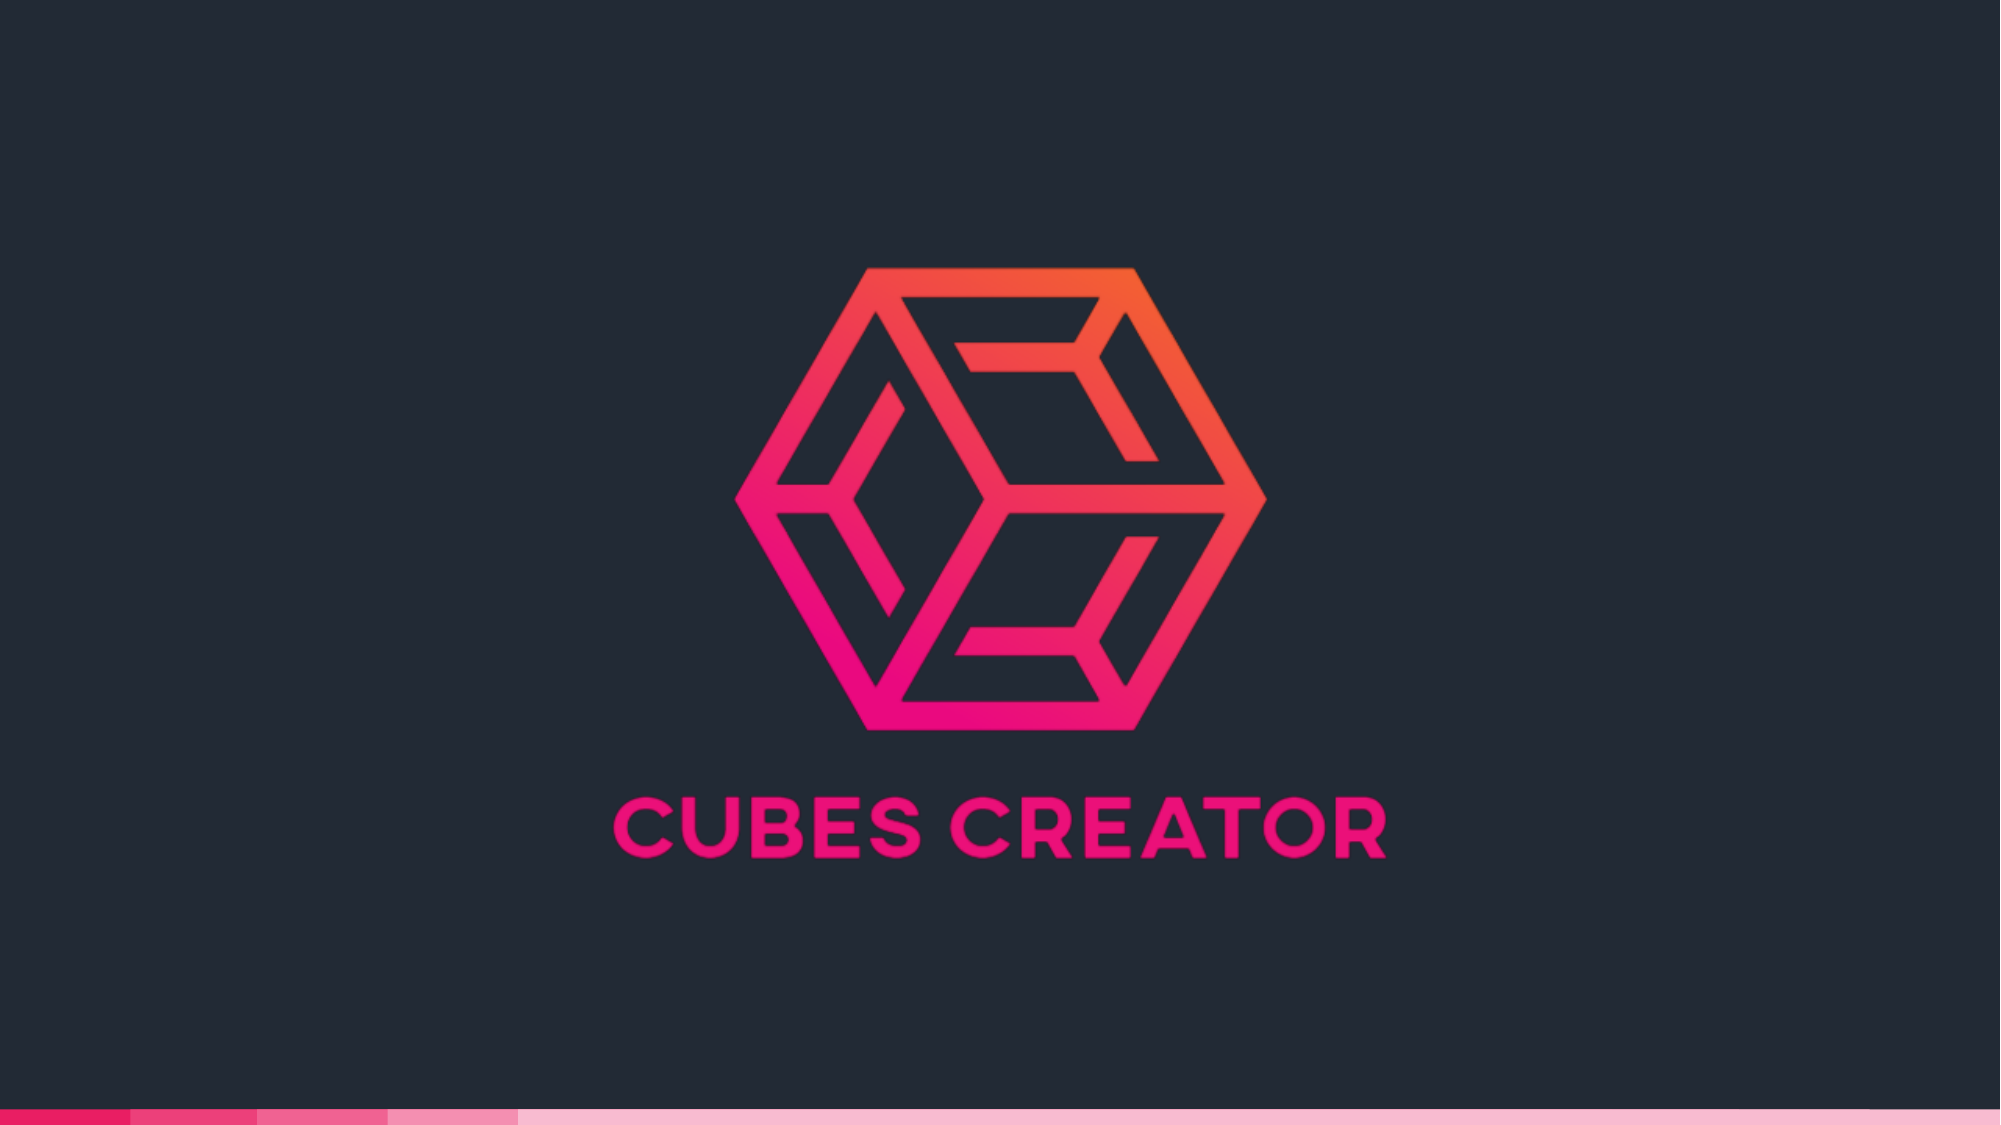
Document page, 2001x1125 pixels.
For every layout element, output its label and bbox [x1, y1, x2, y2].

text_box [129, 1108, 256, 1125]
picture [474, 152, 1525, 973]
text_box [387, 1108, 517, 1125]
text_box [256, 1108, 387, 1125]
text_box [517, 1108, 2000, 1125]
text_box [0, 1108, 129, 1125]
